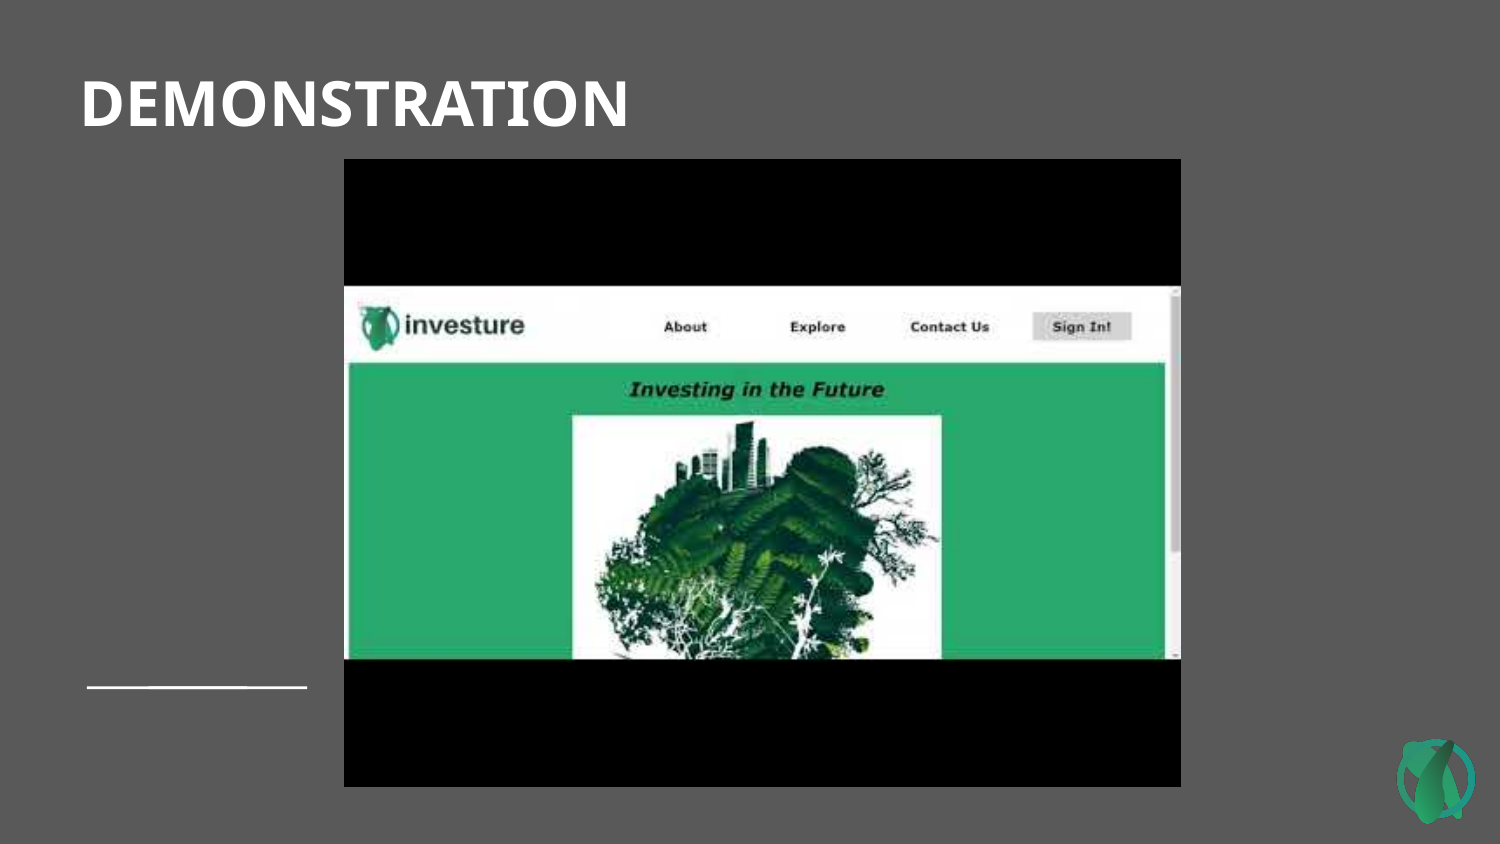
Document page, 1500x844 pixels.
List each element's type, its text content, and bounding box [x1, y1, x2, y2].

title DEMONSTRATION [64, 49, 1217, 160]
picture [1388, 733, 1484, 828]
picture [344, 159, 1181, 788]
